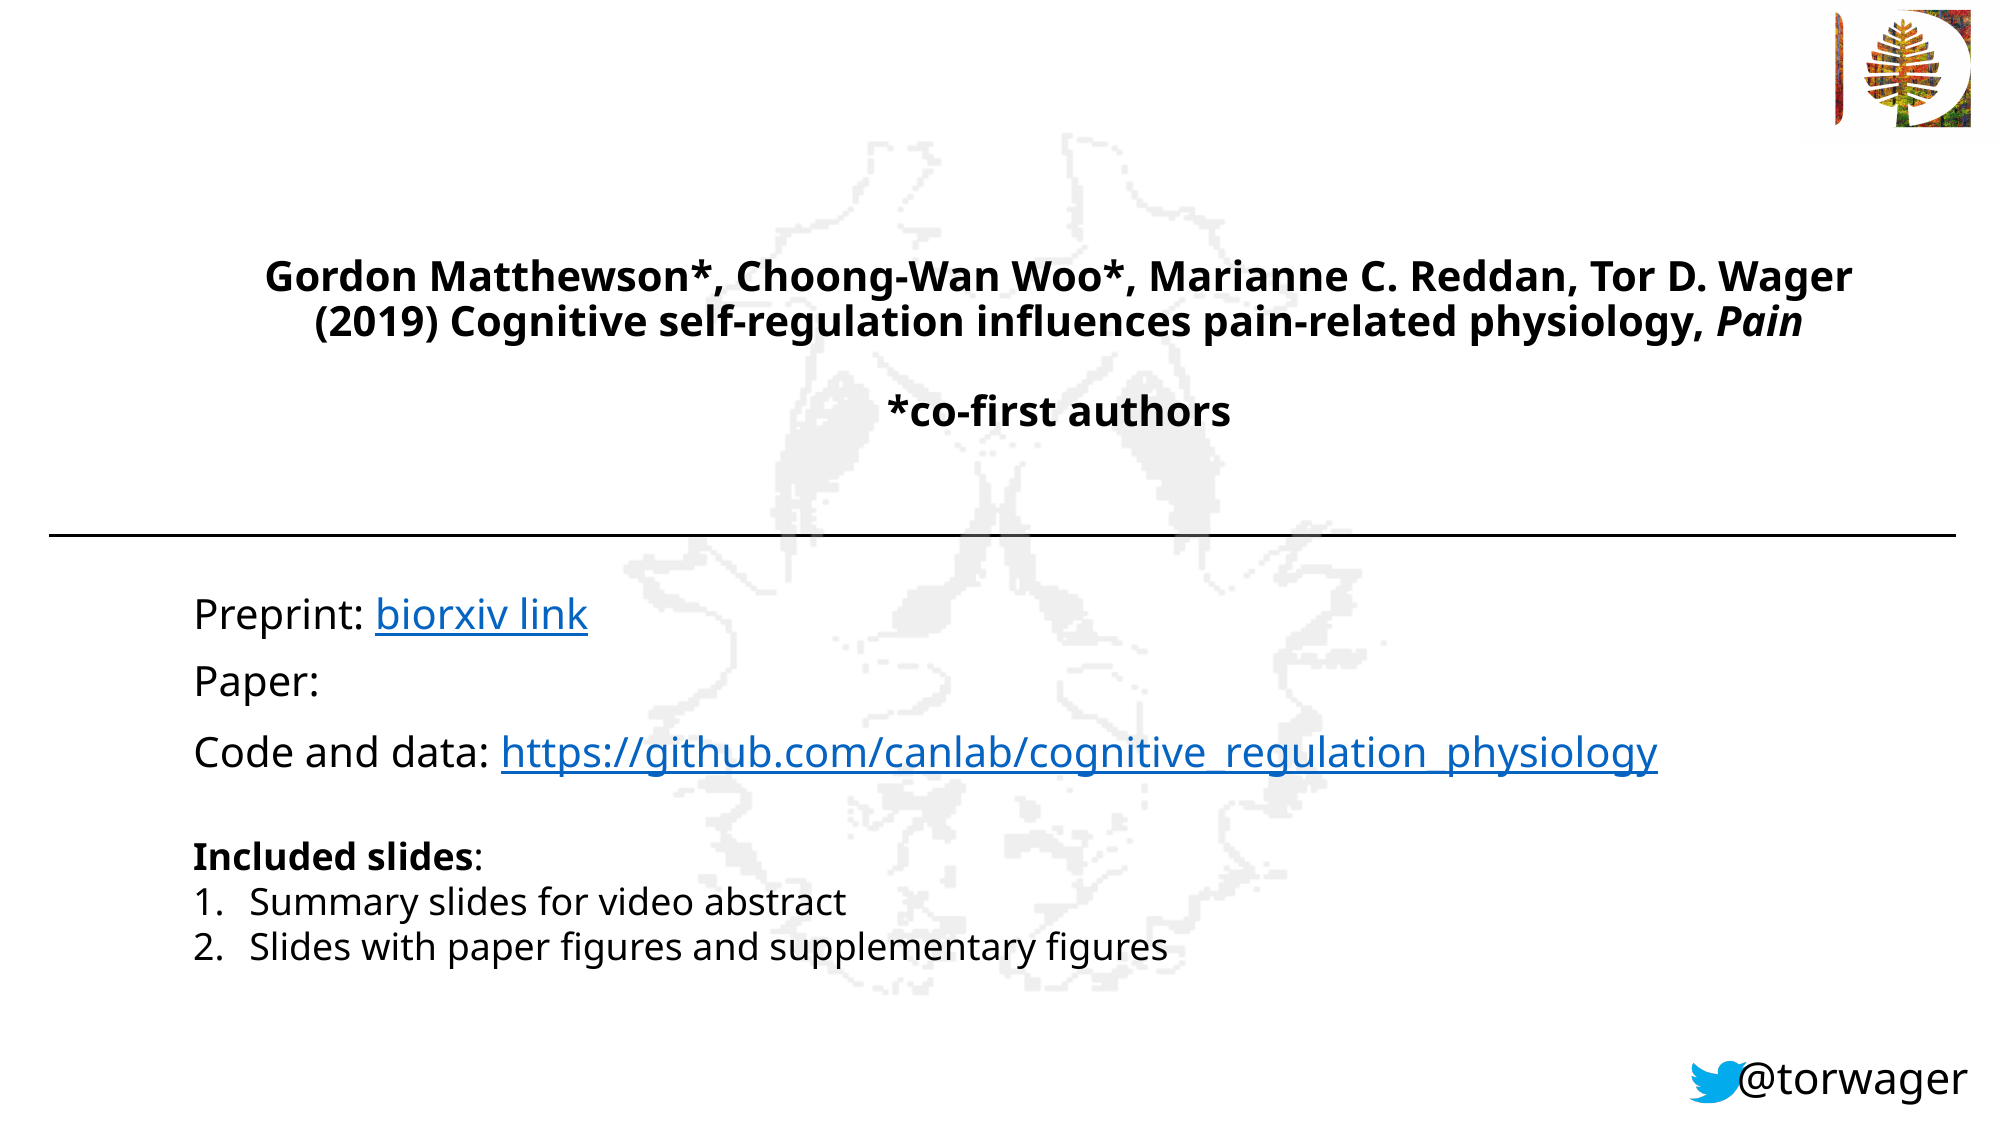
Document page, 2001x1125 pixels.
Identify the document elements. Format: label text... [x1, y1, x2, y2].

title Gordon Matthewson*, Choong-Wan Woo*, Marianne C. Reddan, Tor D. Wager (2019) Cognitive self-regulation influences pain-related physiology, Pain *co-first authors [240, 243, 1879, 447]
list Preprint: biorxiv link Paper: Code and data: https://github.com/canlab/cognitive_regulation_physiology [178, 581, 1817, 793]
text_box Included slides: Summary slides for video abstract Slides with paper figures and supplementary figures [178, 825, 1411, 975]
picture [1669, 1038, 1768, 1125]
picture [1751, 1074, 1760, 1086]
picture [1799, 0, 2000, 143]
